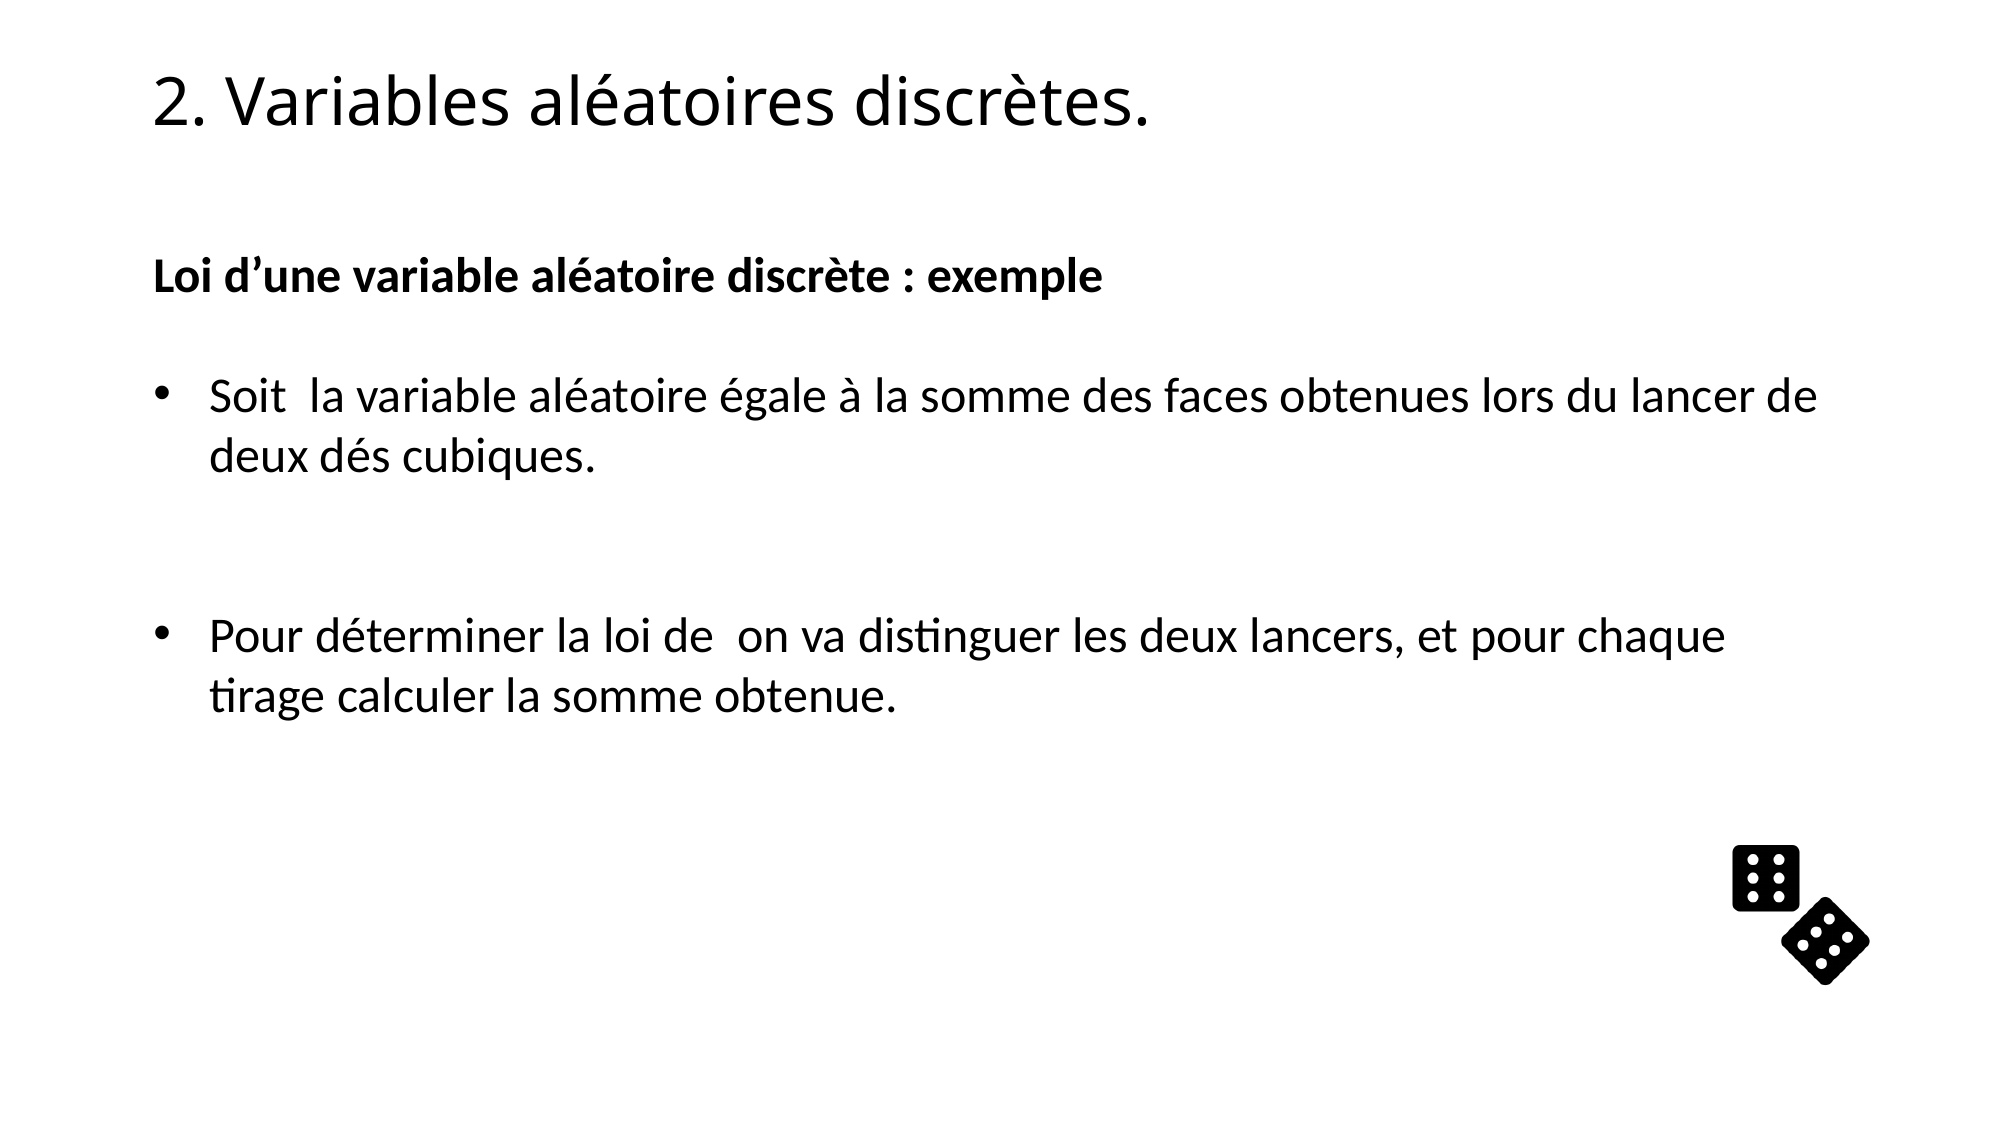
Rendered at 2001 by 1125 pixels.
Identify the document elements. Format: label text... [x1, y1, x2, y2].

text_box 2. Variables aléatoires discrètes. [137, 59, 1863, 155]
picture [1712, 826, 1890, 1004]
